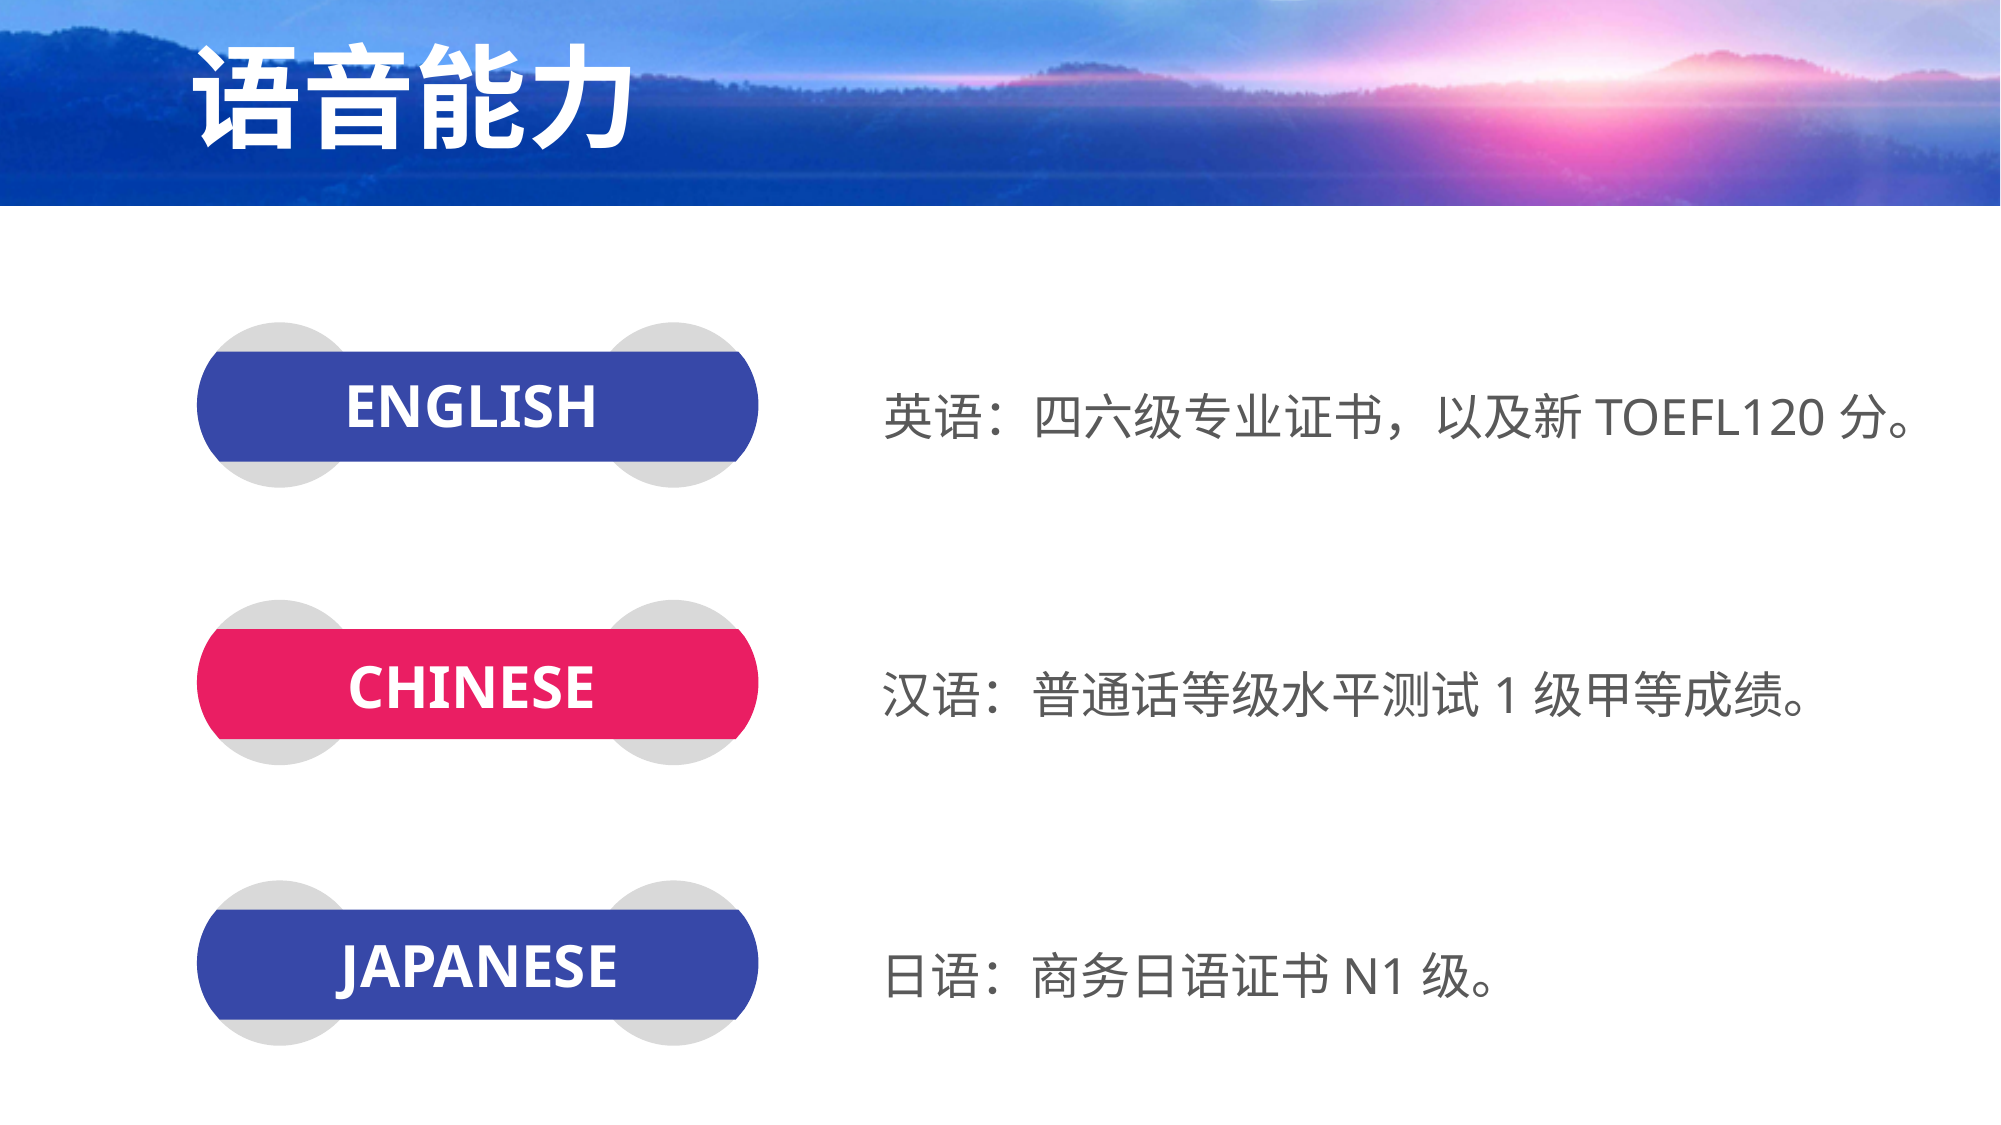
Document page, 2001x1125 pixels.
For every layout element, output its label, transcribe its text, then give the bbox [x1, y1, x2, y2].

picture [0, 0, 2001, 206]
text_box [196, 880, 759, 1046]
text_box 汉语：普通话等级水平测试1级甲等成绩。 [866, 638, 1849, 732]
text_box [196, 322, 759, 488]
text_box 英语：四六级专业证书，以及新TOEFL120分。 [868, 359, 1953, 453]
text_box 日语：商务日语证书N1级。 [866, 919, 1537, 1012]
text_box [196, 599, 759, 766]
